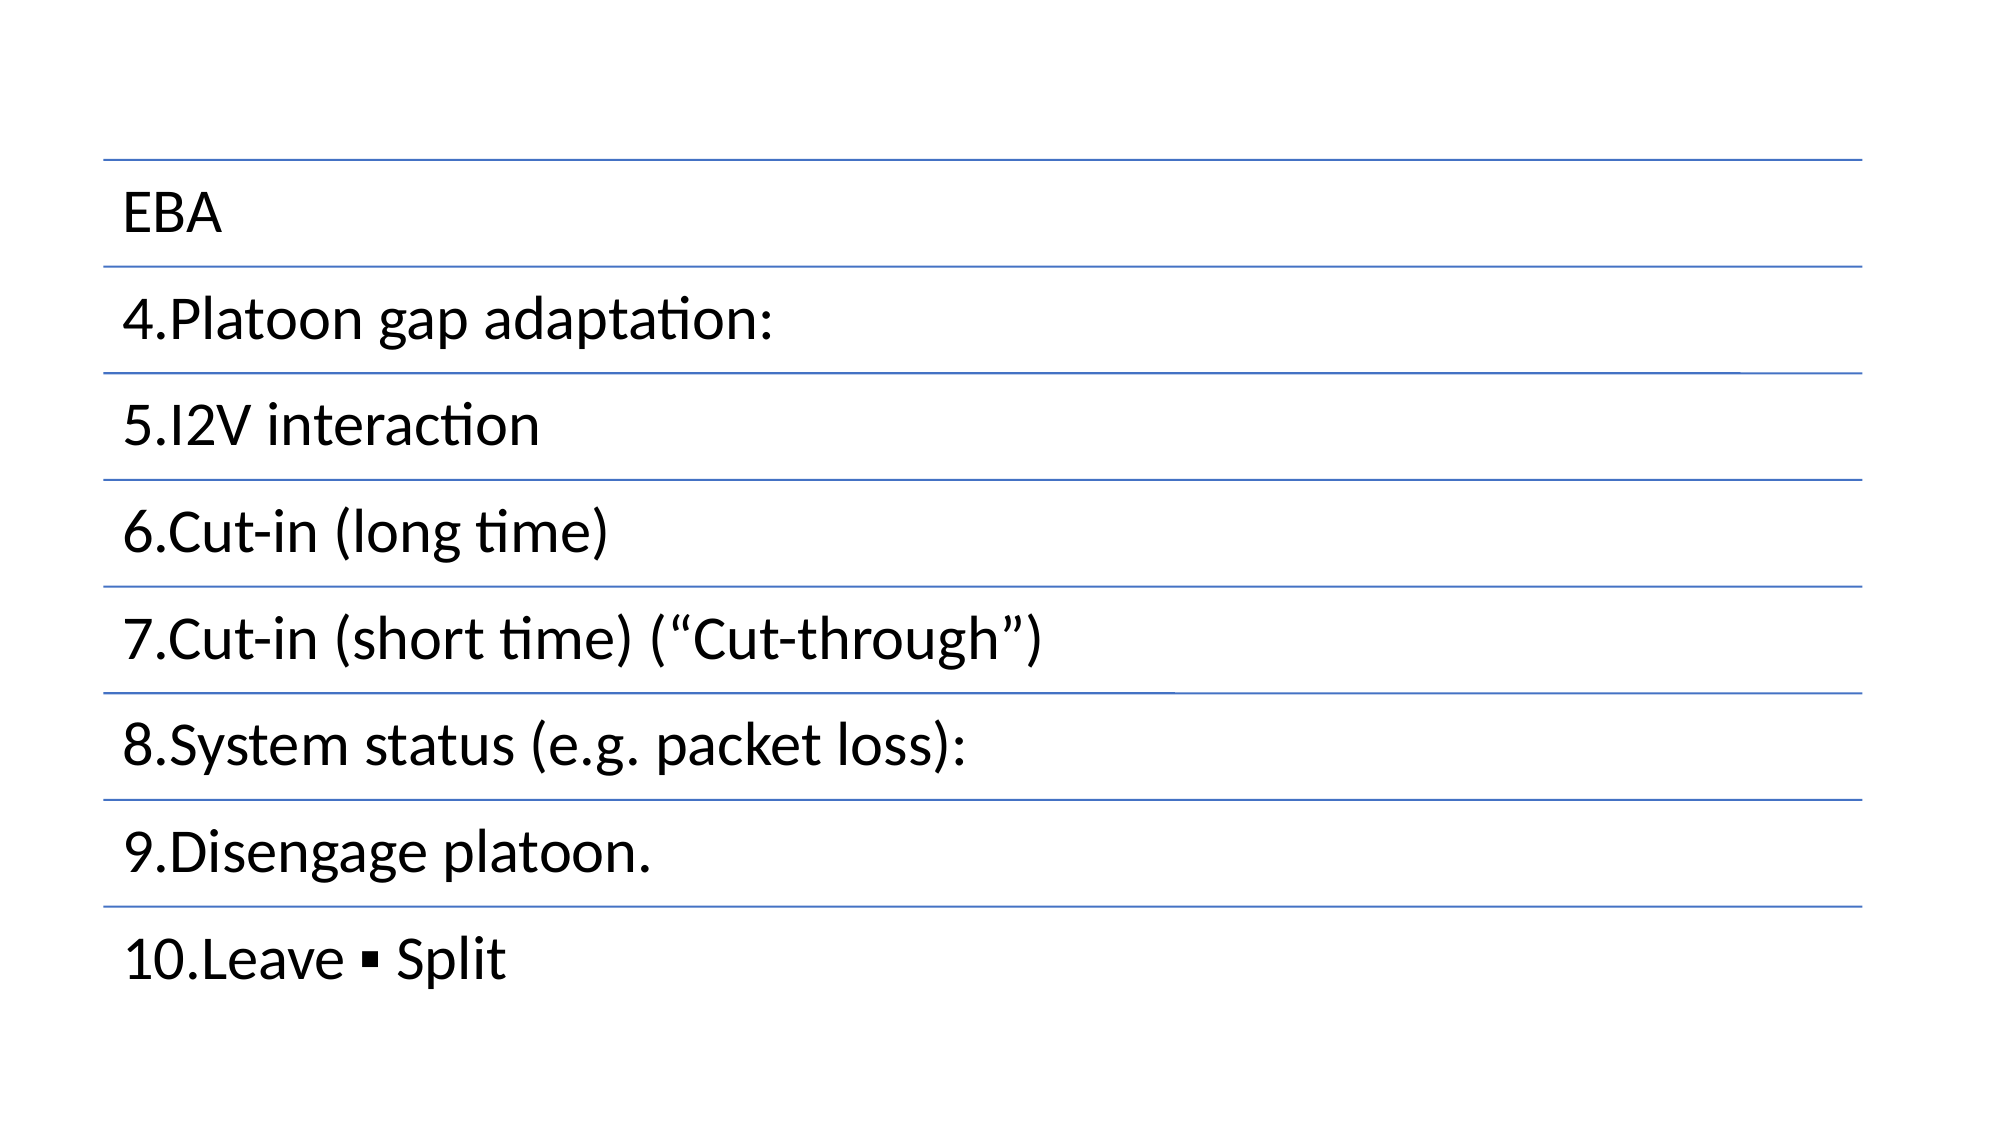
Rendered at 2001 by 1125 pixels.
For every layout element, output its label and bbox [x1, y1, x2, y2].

list [103, 159, 1863, 1014]
